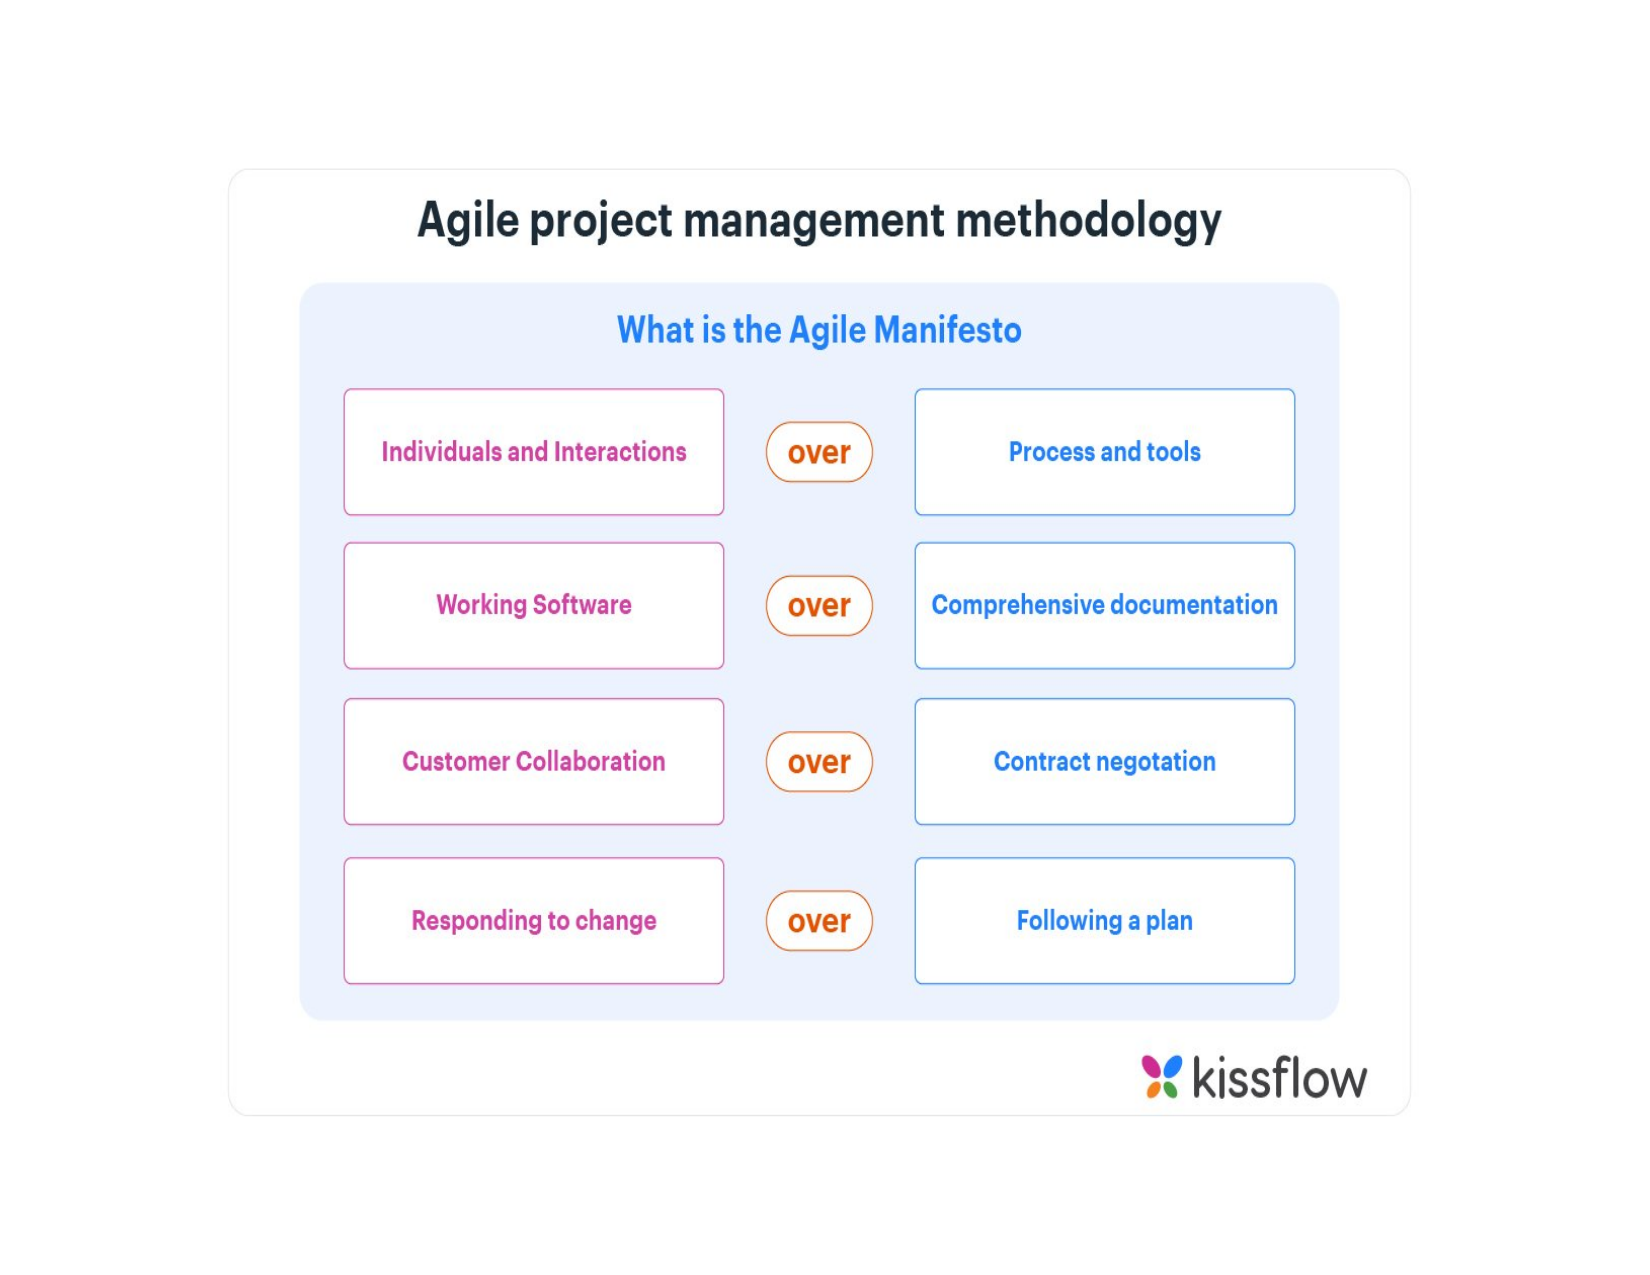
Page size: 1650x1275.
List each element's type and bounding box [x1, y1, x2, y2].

list [212, 149, 1427, 1136]
